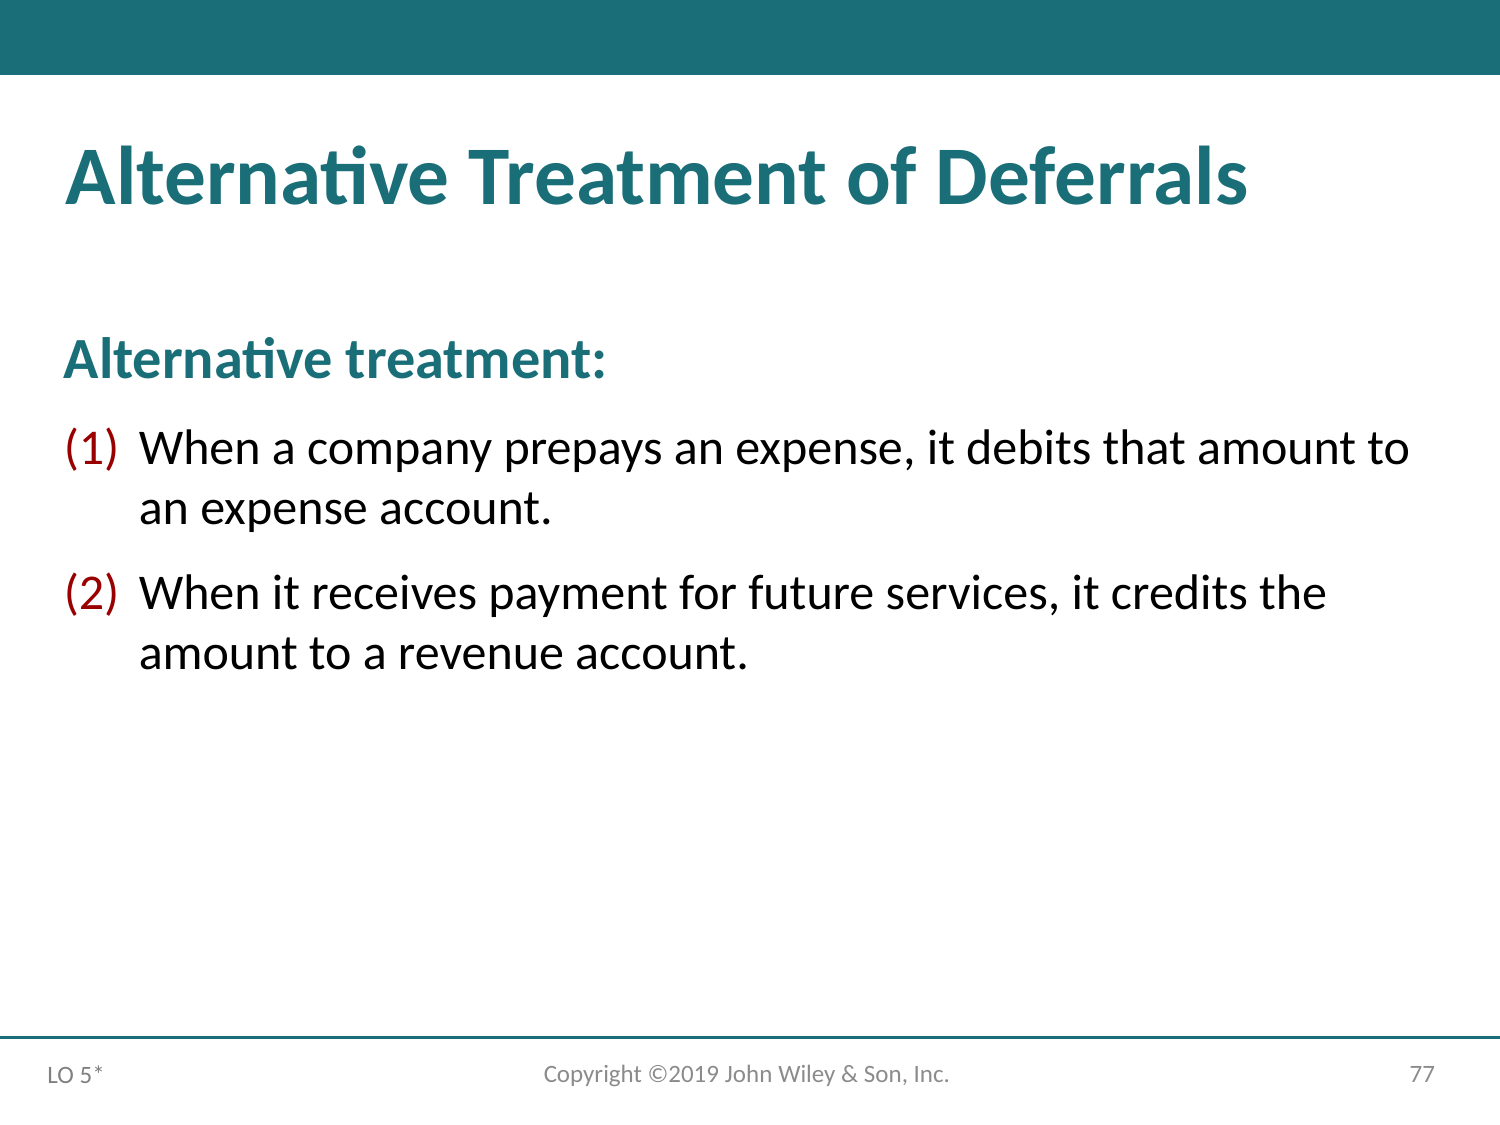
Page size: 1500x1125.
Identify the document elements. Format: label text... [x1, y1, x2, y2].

list LO 5* [37, 1051, 118, 1125]
slide_number 77 [1059, 1042, 1450, 1103]
list Alternative treatment: When a company prepays an expense, it debits that amount to an expense account. When it receives payment for future services, it credits the amount to a revenue account. [11, 312, 1450, 850]
footer Copyright ©2019 John Wiley & Son, Inc. [496, 1042, 1004, 1103]
title Alternative Treatment of Deferrals [50, 125, 1475, 328]
